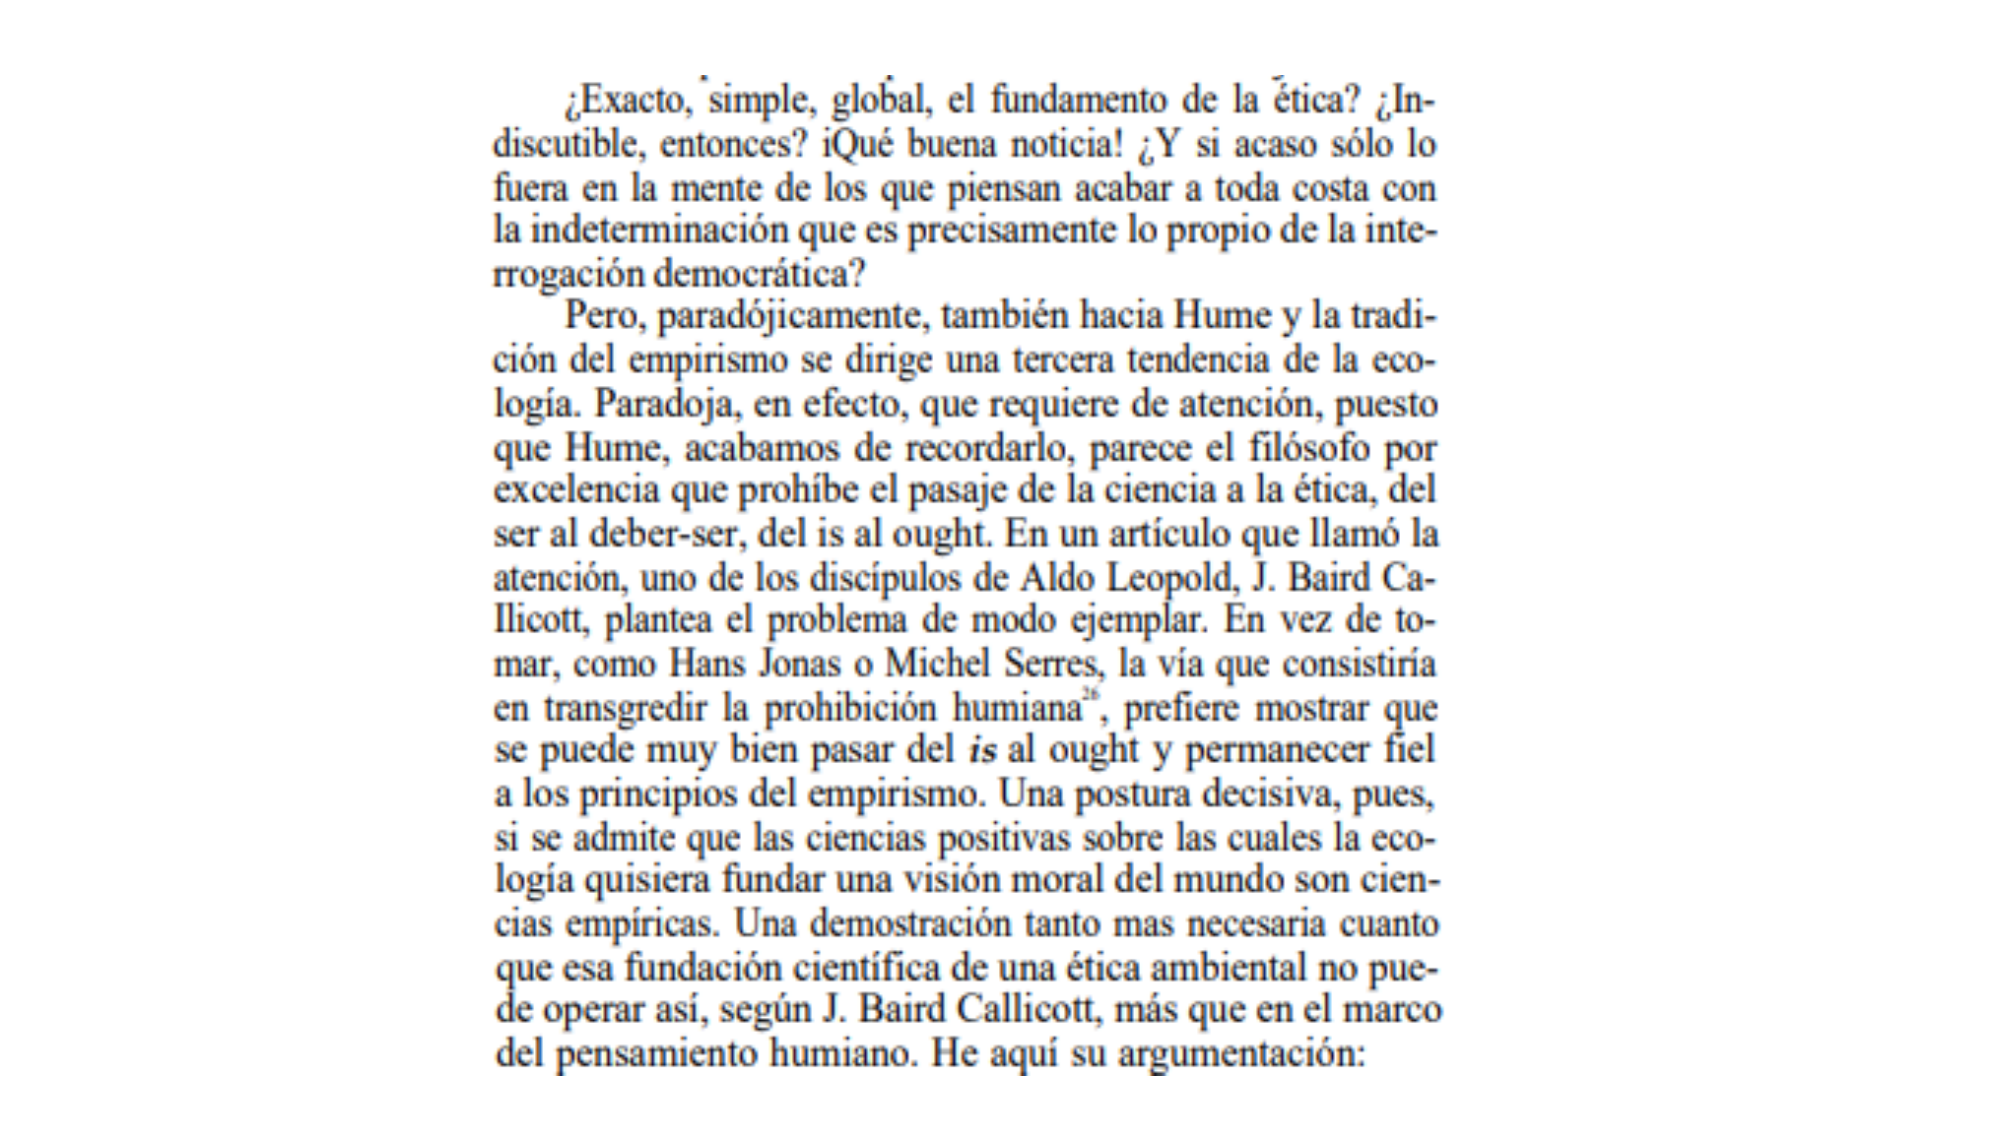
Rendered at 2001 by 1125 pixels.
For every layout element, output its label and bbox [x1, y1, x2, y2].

picture [469, 75, 1462, 1076]
